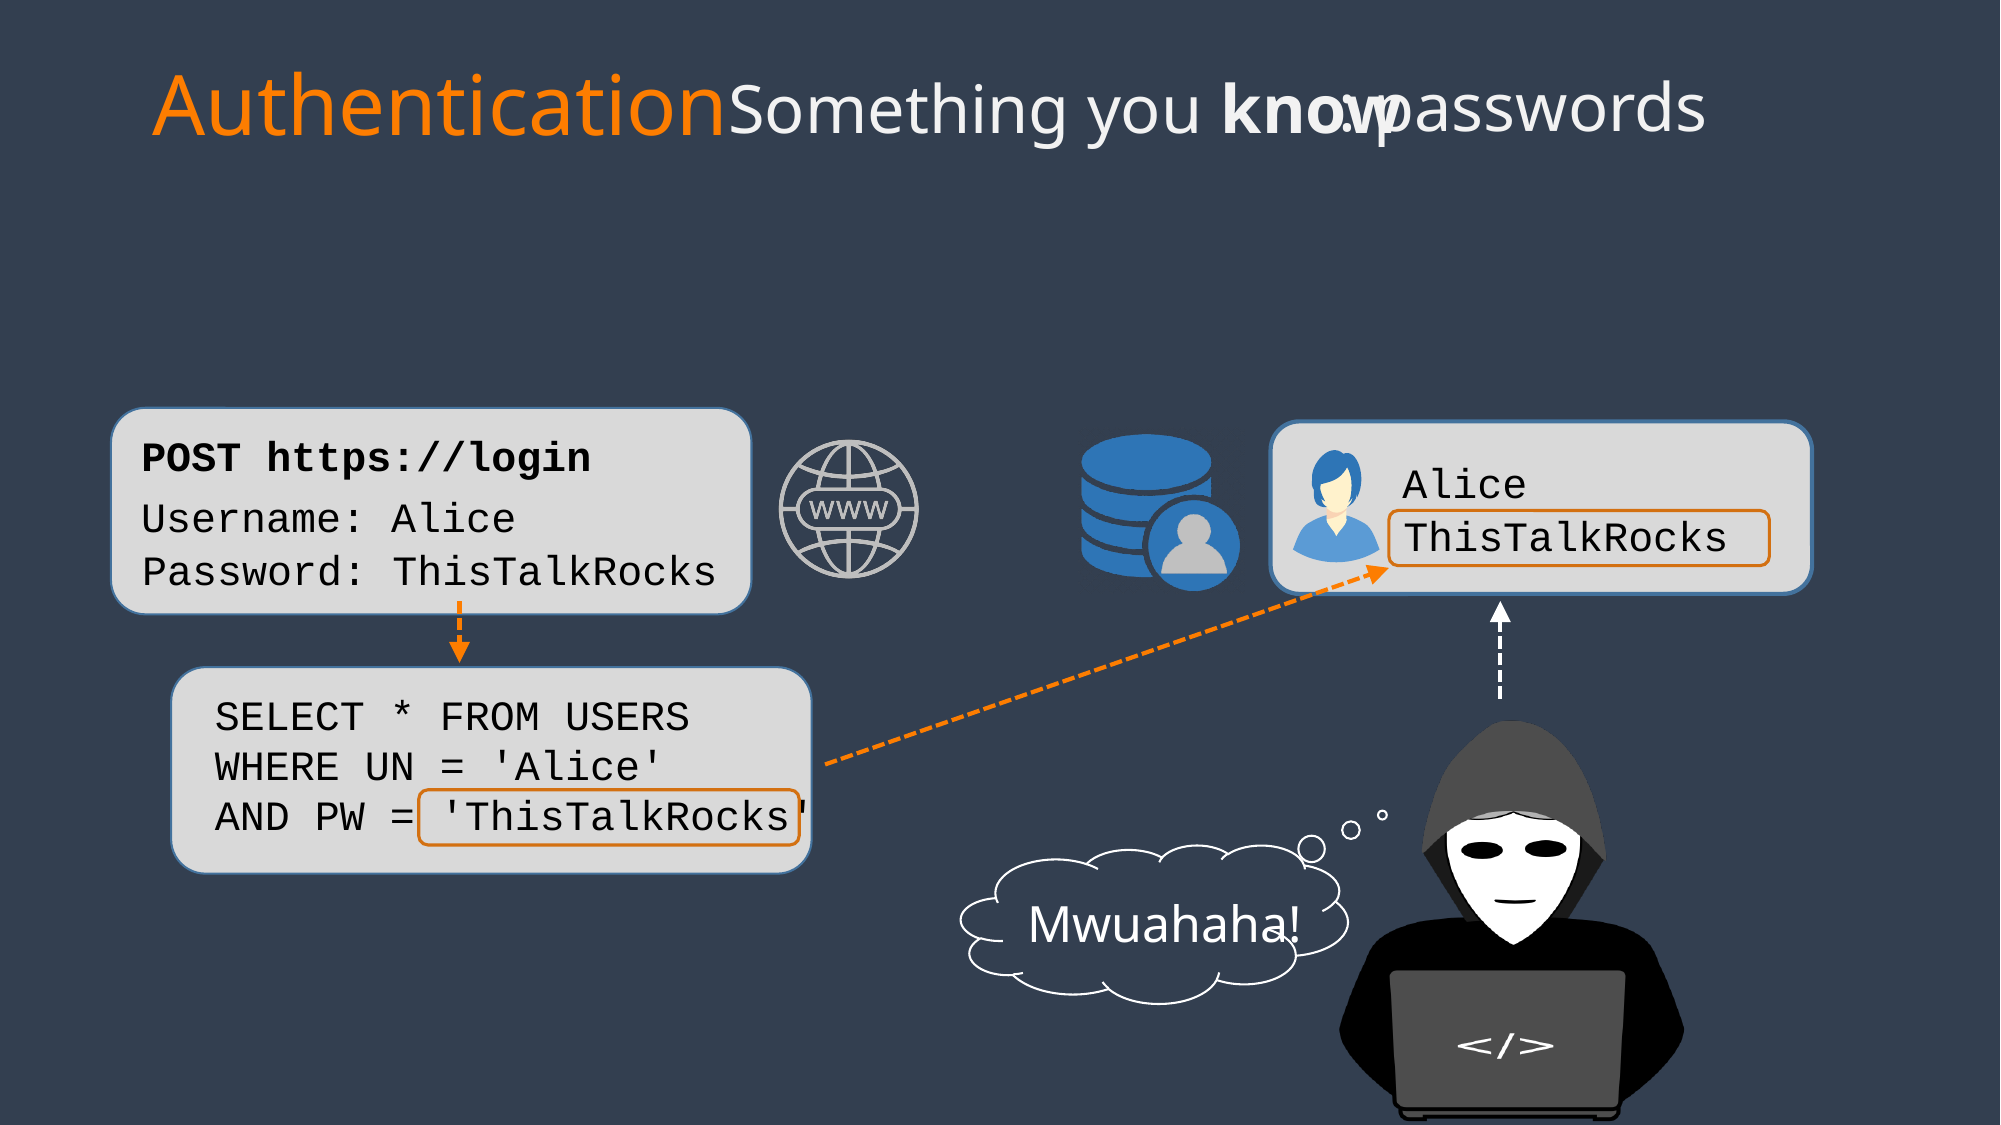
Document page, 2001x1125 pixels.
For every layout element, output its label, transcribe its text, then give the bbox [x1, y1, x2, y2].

text_box Password: ThisTalkRocks [127, 536, 137, 601]
text_box Mwuahaha! [1012, 885, 1299, 961]
text_box Username: Alice [126, 483, 137, 548]
text_box [109, 407, 137, 615]
text_box POST https://login [126, 421, 137, 483]
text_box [1270, 421, 1813, 594]
text_box SELECT * FROM USERS WHERE UN = 'Alice' AND PW = 'ThisTalkRocks' [200, 770, 830, 846]
picture [1299, 698, 1701, 1125]
text_box [959, 842, 1299, 1006]
picture [773, 427, 927, 590]
text_box [417, 788, 801, 846]
text_box [170, 770, 812, 875]
picture [1078, 427, 1245, 567]
list Authentication [137, 55, 1863, 770]
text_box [825, 567, 1389, 765]
